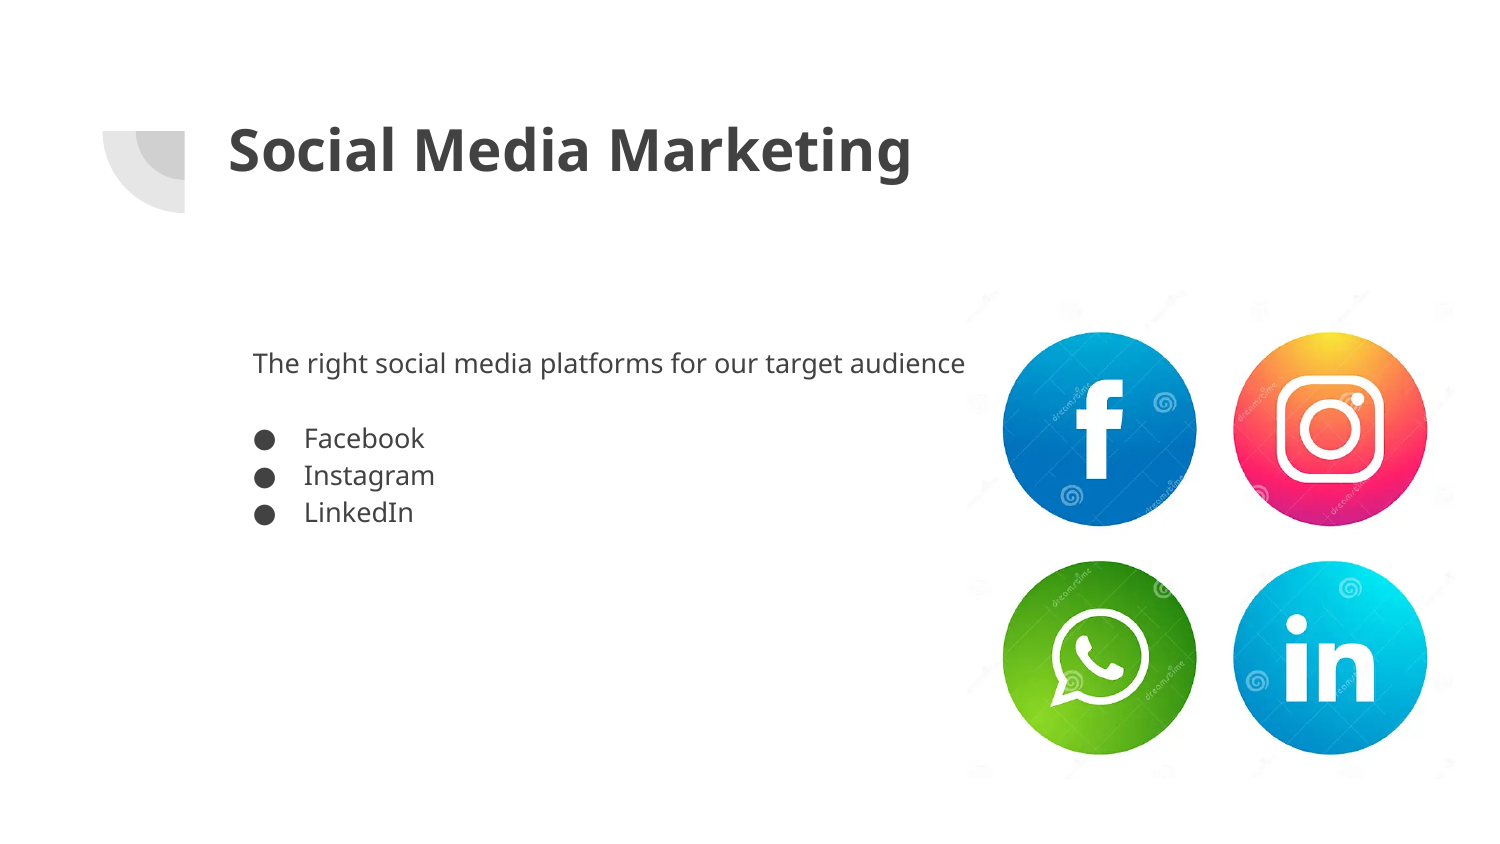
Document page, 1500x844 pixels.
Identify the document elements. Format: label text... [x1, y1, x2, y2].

picture [967, 291, 1455, 779]
list The right social media platforms for our target audience: Facebook Instagram LinkedIn [213, 326, 962, 744]
title Social Media Marketing [213, 98, 1368, 263]
